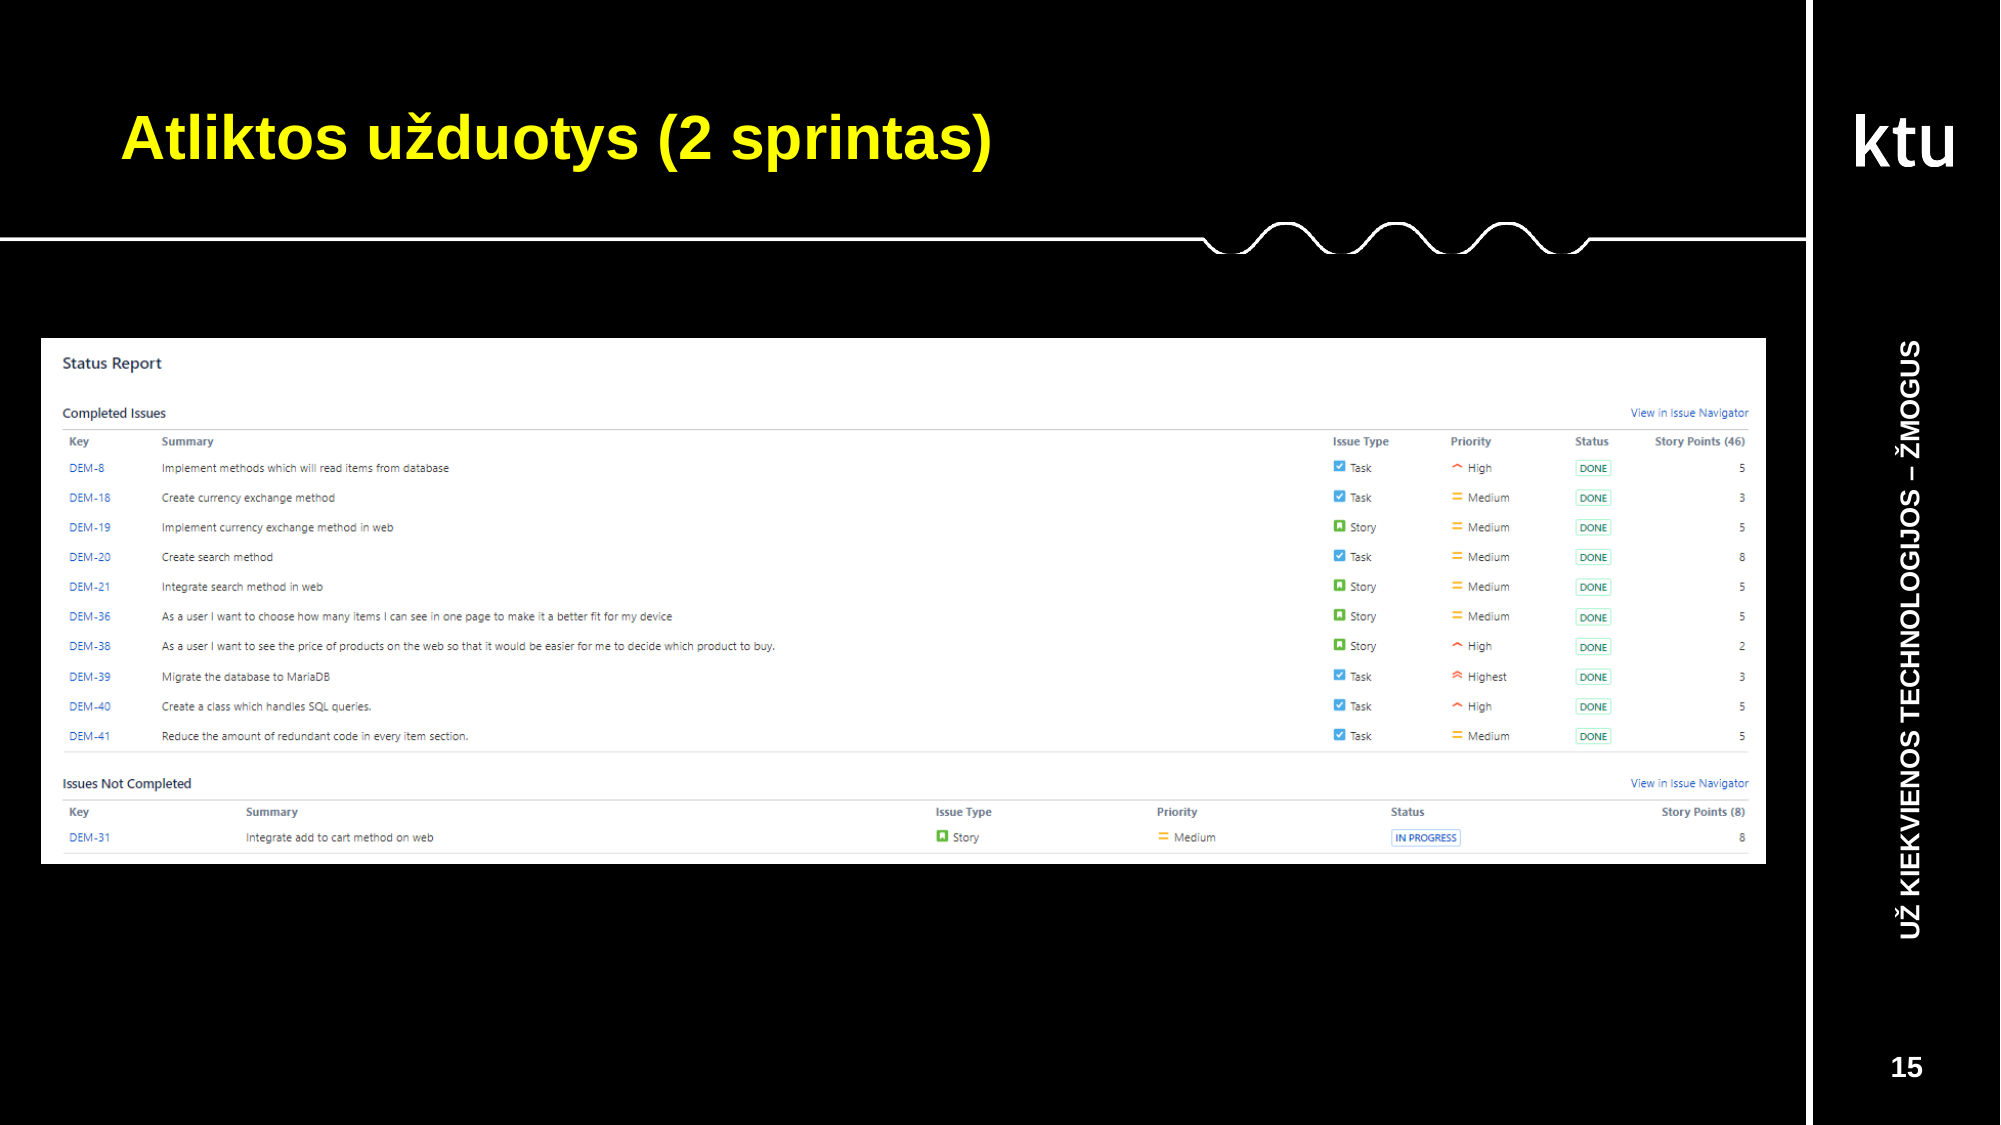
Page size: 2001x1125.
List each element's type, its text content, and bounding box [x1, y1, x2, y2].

picture [1855, 113, 1954, 167]
text_box ‹#› [1831, 1031, 1983, 1091]
picture [41, 337, 1766, 865]
picture [0, 0, 1814, 1125]
text_box UŽ KIEKVIENOS TECHNOLOGIJOS – ŽMOGUS [1819, 234, 2000, 956]
text_box Atliktos užduotys (2 sprintas) [105, 98, 1731, 183]
